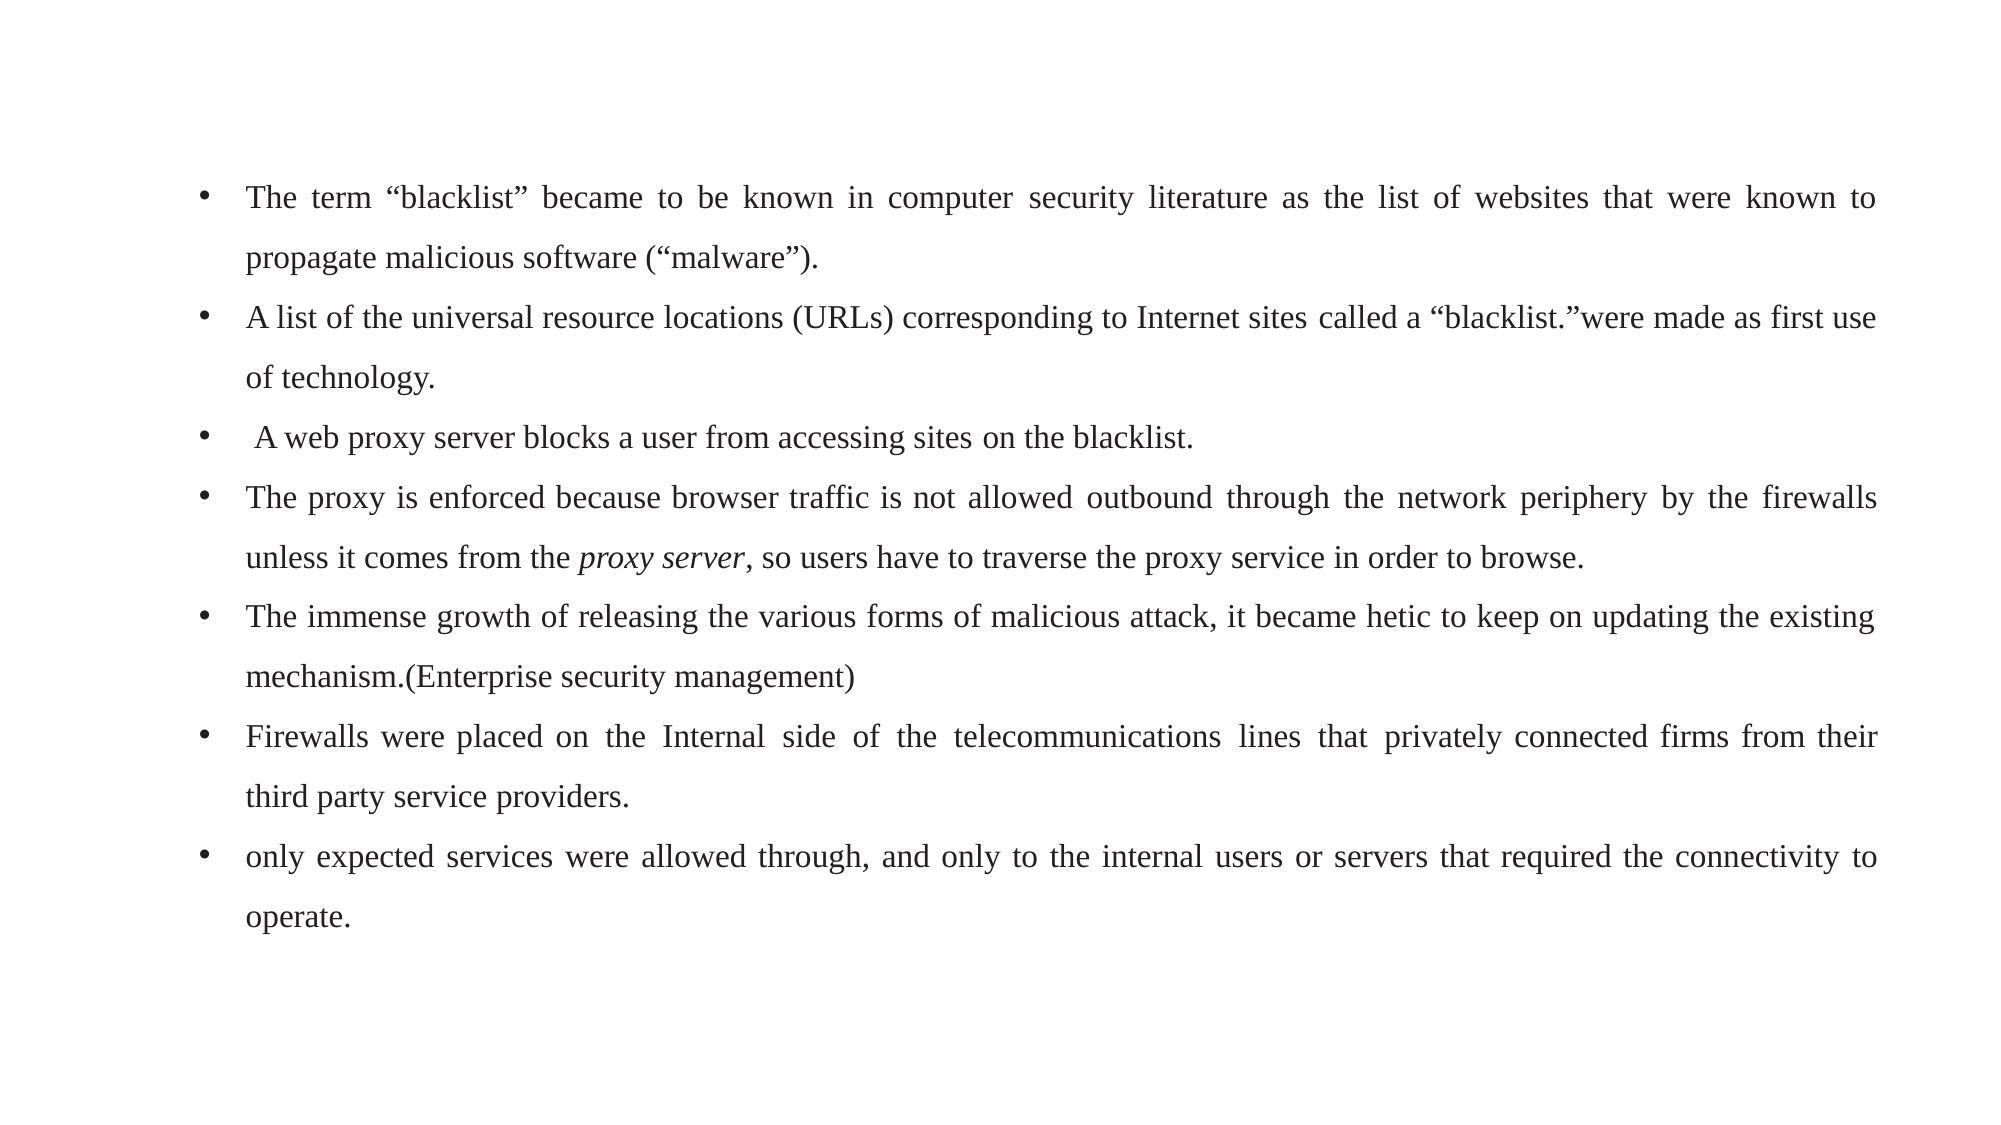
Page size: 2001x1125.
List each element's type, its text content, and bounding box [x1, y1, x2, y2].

text_box The term “blacklist” became to be known in computer security literature as the list of websites that were known to propagate malicious software (“malware”). A list of the universal resource locations (URLs) corresponding to Internet sites called a “blacklist.”were made as first use of technology. A web proxy server blocks a user from accessing sites on the blacklist. The proxy is enforced because browser traffic is not allowed outbound through the network periphery by the firewalls unless it comes from the proxy server, so users have to traverse the proxy service in order to browse. The immense growth of releasing the various forms of malicious attack, it became hetic to keep on updating the existing mechanism.(Enterprise security management) Firewalls were placed on the Internal side of the telecommunications lines that privately connected firms from their third party service providers. only expected services were allowed through, and only to the internal users or servers that required the connectivity to operate. [183, 148, 1893, 942]
